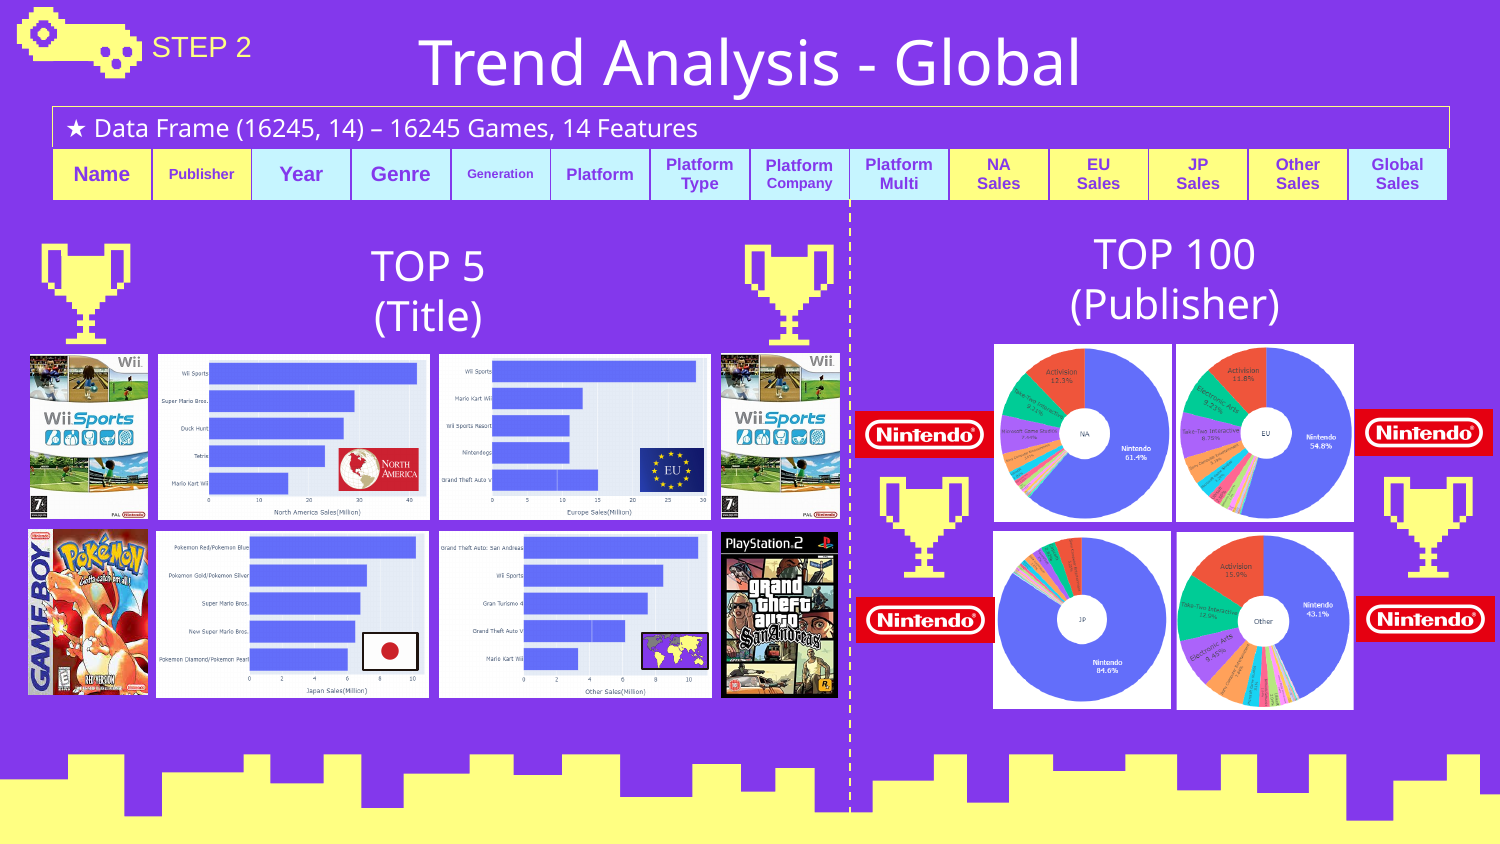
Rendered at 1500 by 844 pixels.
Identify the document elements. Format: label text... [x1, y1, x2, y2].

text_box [16, 6, 143, 79]
table_header NA Sales [950, 149, 1048, 200]
table_header Name [53, 149, 151, 200]
table_header Global Sales [1349, 149, 1447, 200]
table_header Generation [452, 149, 550, 200]
text_box [41, 243, 131, 345]
picture [1176, 344, 1354, 522]
text_box [744, 244, 834, 346]
table_header Platform [551, 149, 649, 200]
picture [721, 353, 840, 519]
picture [438, 354, 711, 520]
picture [1356, 595, 1495, 643]
table_header Genre [352, 149, 450, 200]
text_box [1384, 476, 1473, 578]
table_header Platform Company [751, 149, 849, 200]
table_header Platform Type [651, 149, 749, 200]
picture [856, 531, 1171, 709]
table_header Other Sales [1249, 149, 1347, 200]
picture [28, 529, 148, 695]
picture [721, 532, 838, 698]
title Trend Analysis - Global [245, 22, 1258, 106]
picture [1355, 409, 1494, 456]
picture [156, 531, 429, 698]
picture [439, 531, 712, 698]
table_header Platform Multi [850, 149, 948, 200]
picture [1176, 532, 1354, 711]
picture [157, 354, 431, 520]
text_box [879, 476, 969, 578]
table_header EU Sales [1050, 149, 1148, 200]
picture [855, 344, 1172, 522]
text_box TOP 5 (Title) [253, 224, 604, 355]
table_header Publisher [153, 149, 251, 200]
text_box ★ Data Frame (16245, 14) – 16245 Games, 14 Features [52, 106, 1450, 148]
text_box TOP 100 (Publisher) [1003, 213, 1347, 343]
table_header Year [252, 149, 350, 200]
picture [30, 354, 149, 519]
table_header JP Sales [1149, 149, 1247, 200]
text_box STEP 2 [146, 22, 315, 68]
